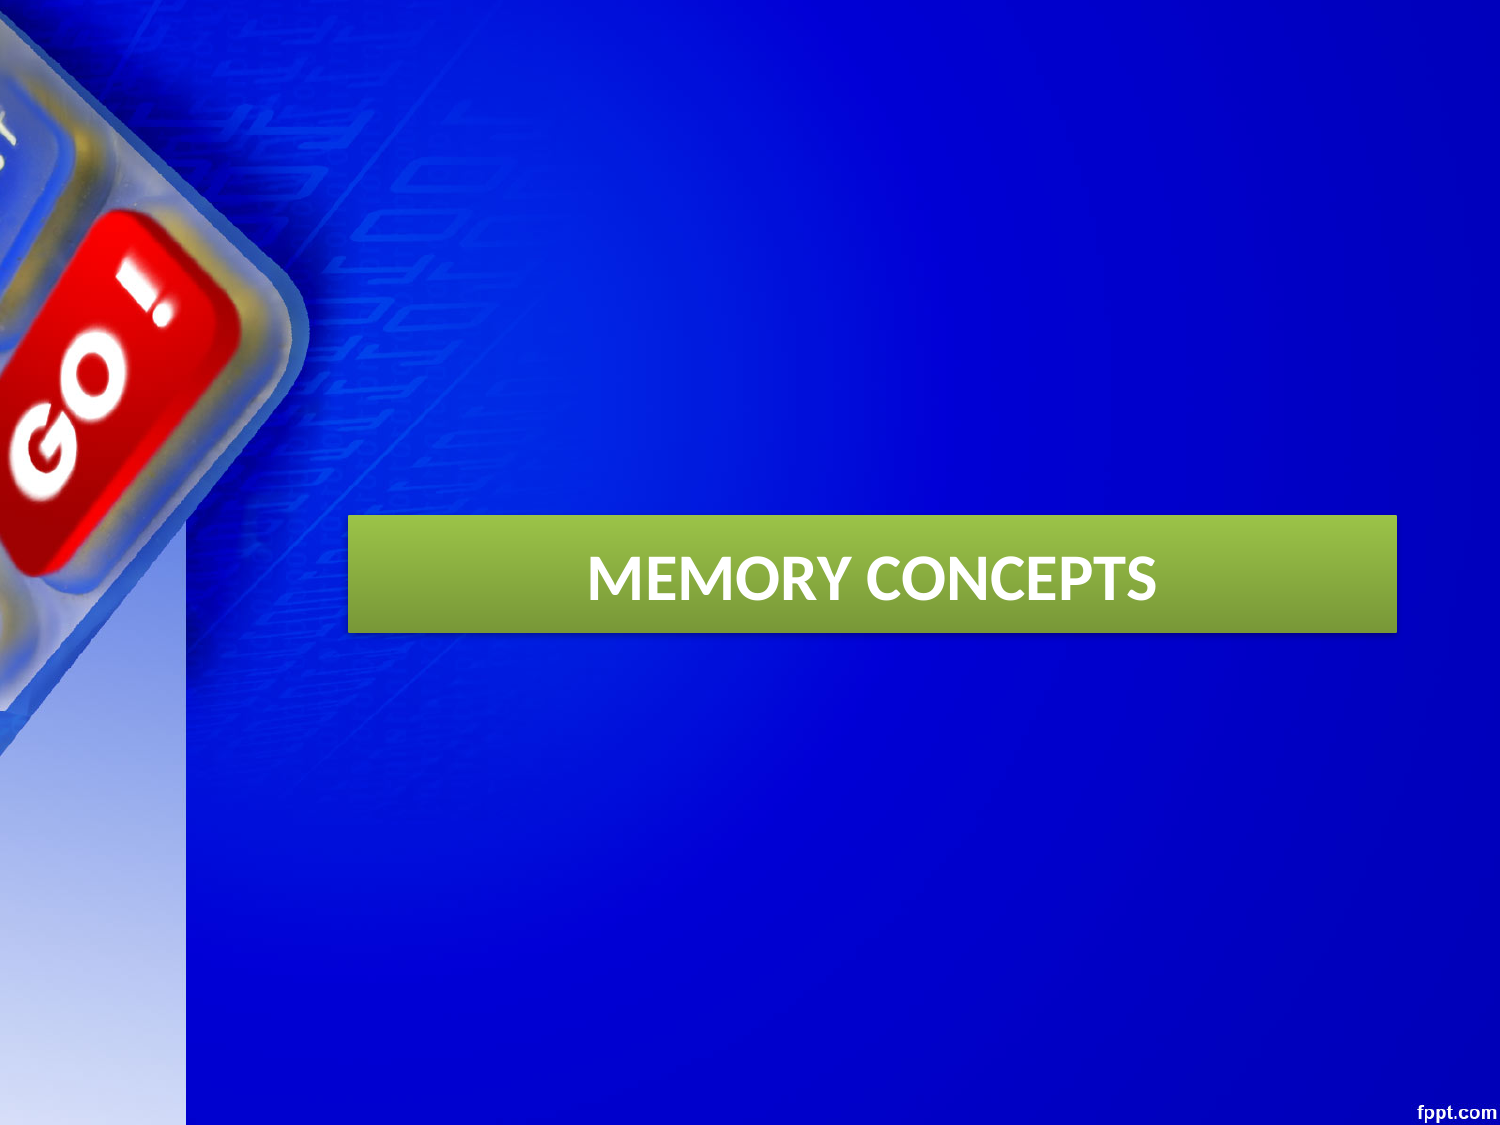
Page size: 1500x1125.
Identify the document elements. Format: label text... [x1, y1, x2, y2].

picture [0, 0, 1500, 1125]
title MEMORY CONCEPTS [348, 515, 1397, 633]
